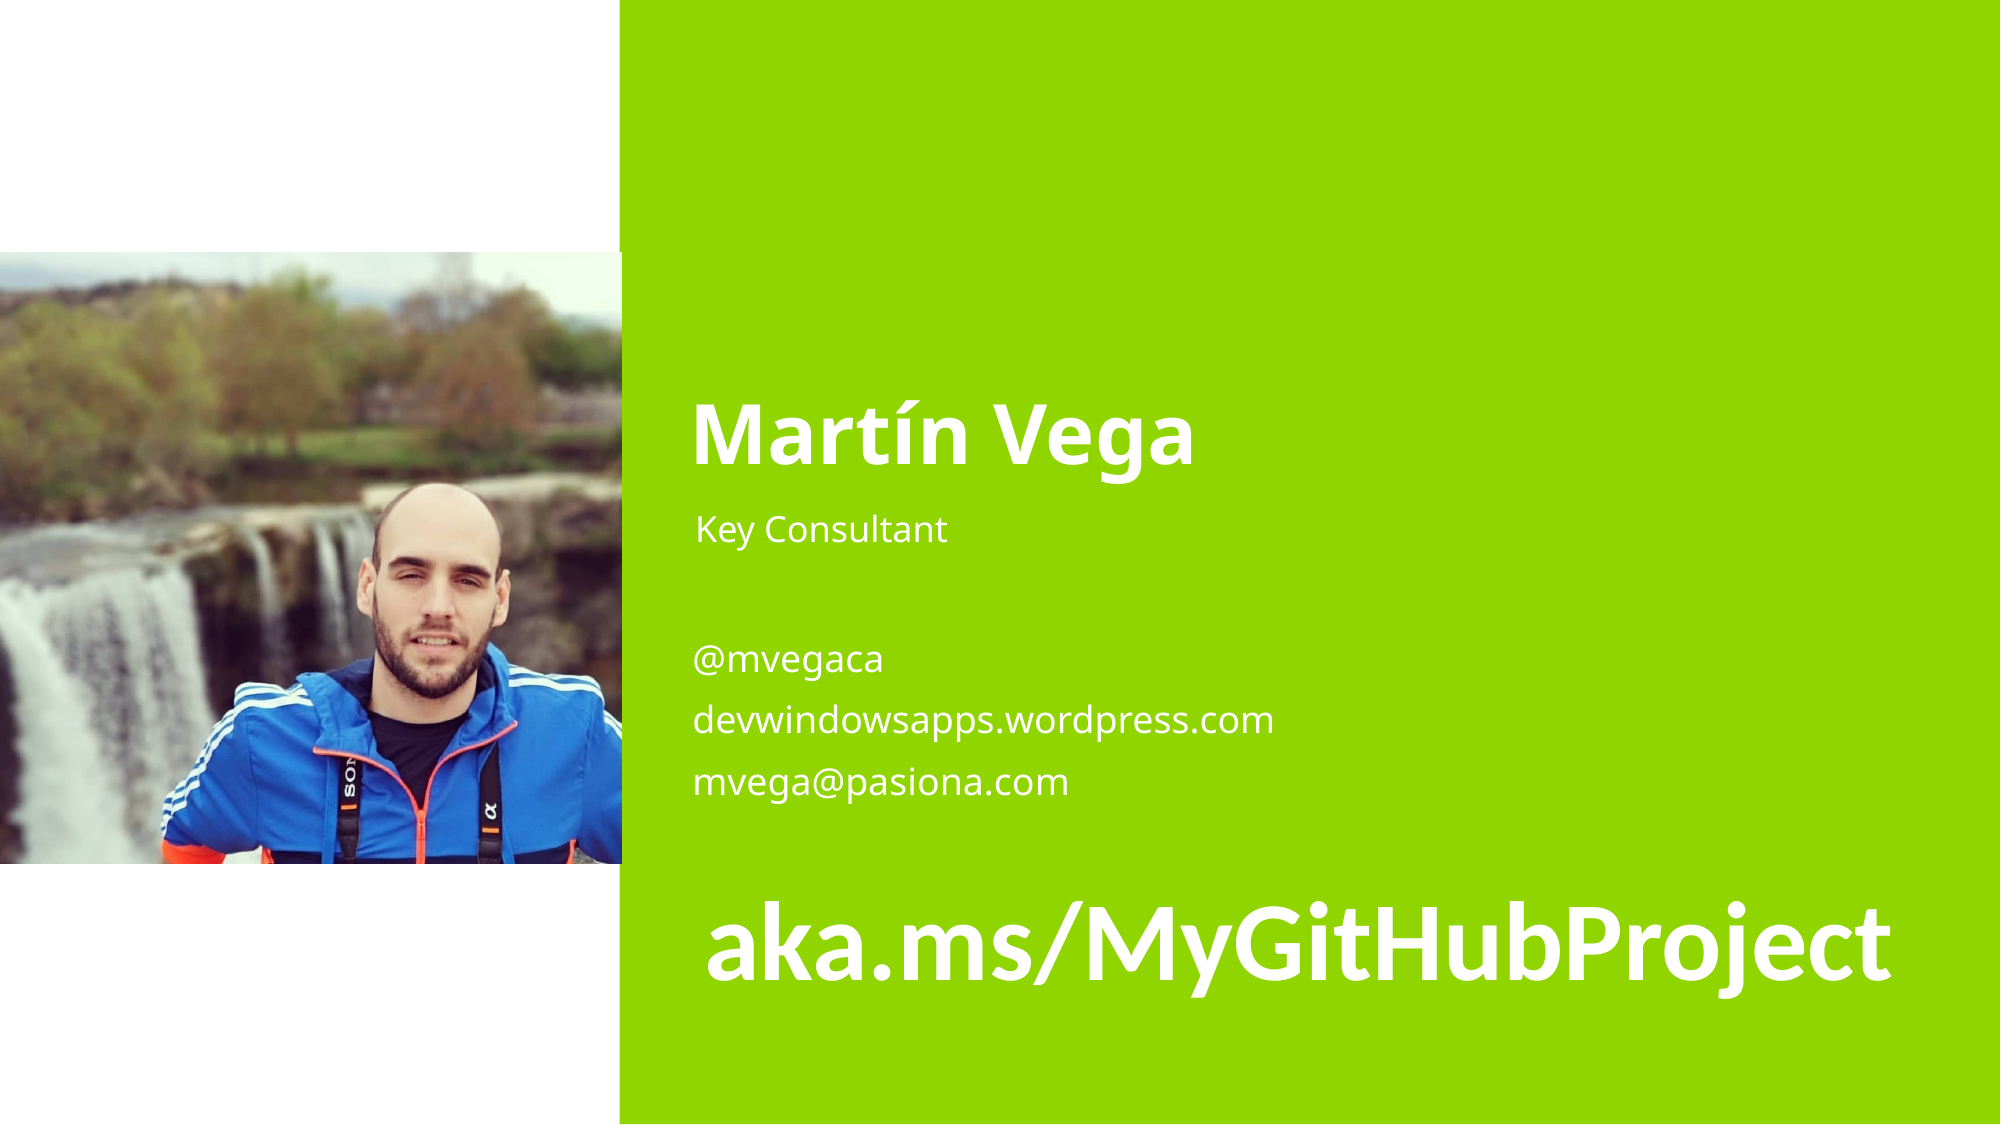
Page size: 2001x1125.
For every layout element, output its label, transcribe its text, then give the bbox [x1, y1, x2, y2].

list @mvegaca devwindowsapps.wordpress.com mvega@pasiona.com [677, 632, 1710, 980]
list Martín Vega [674, 385, 1793, 502]
picture [0, 252, 622, 864]
text_box aka.ms/MyGitHubProject [689, 860, 1910, 1010]
list Key Consultant [680, 504, 1332, 559]
